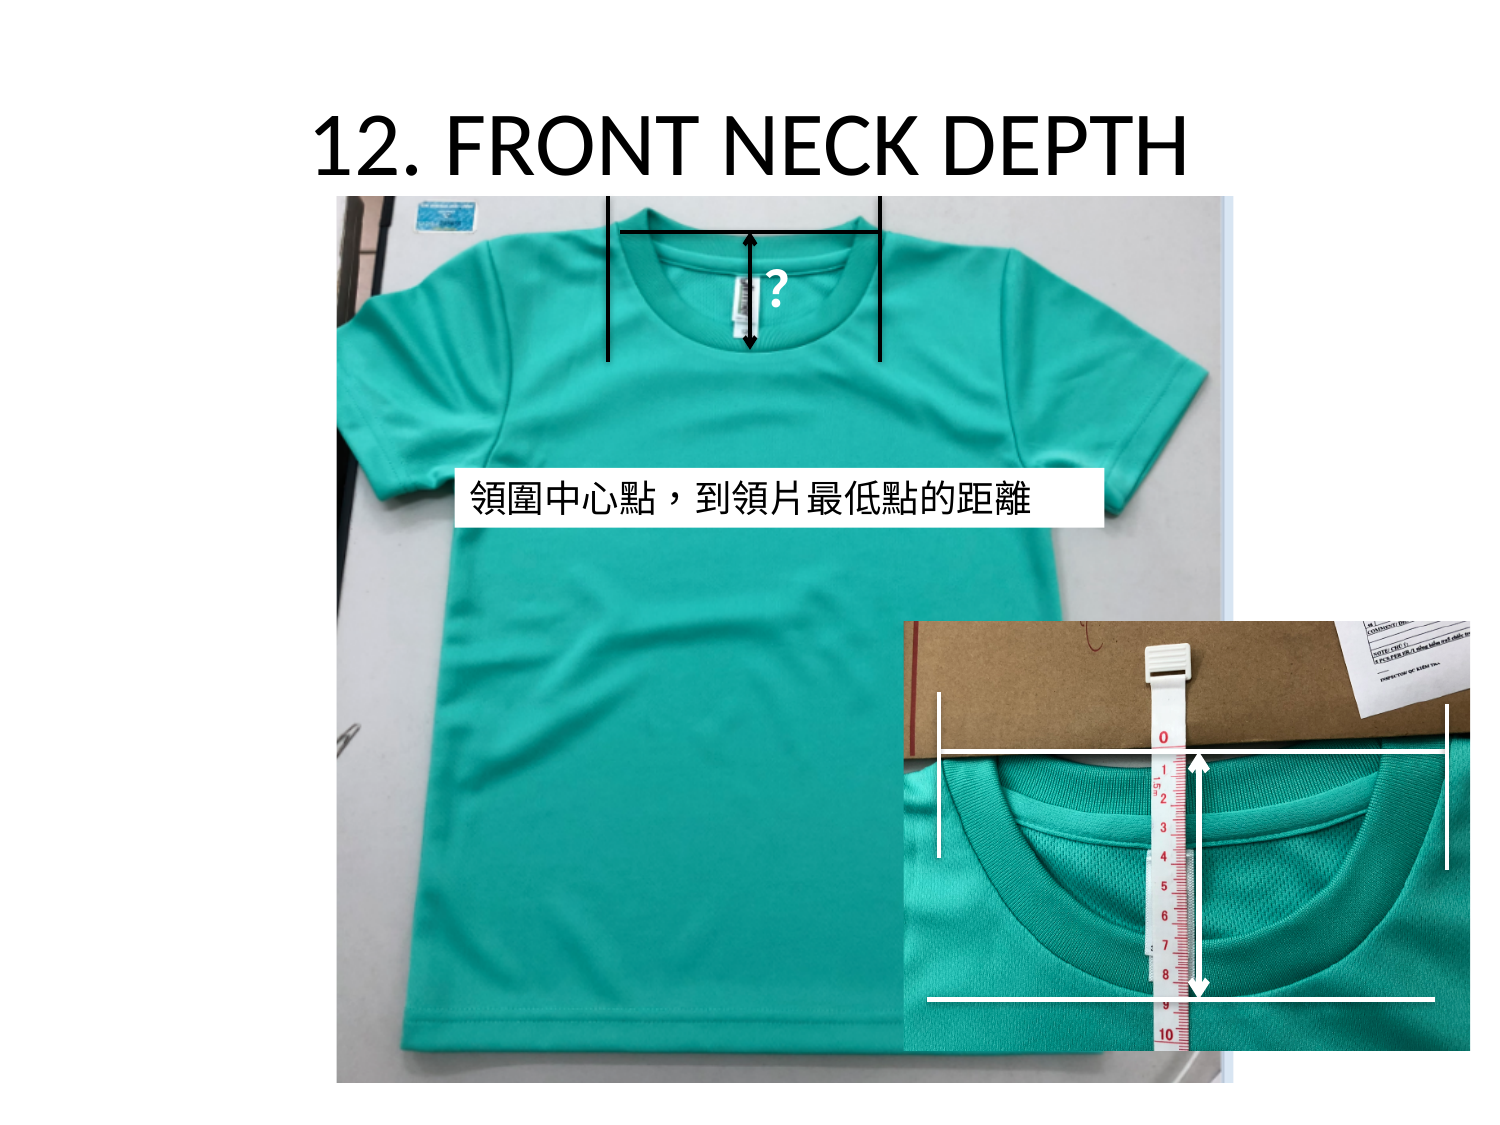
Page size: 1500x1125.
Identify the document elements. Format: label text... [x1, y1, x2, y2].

picture [336, 190, 1471, 1088]
title 12. FRONT NECK DEPTH [75, 45, 1425, 233]
